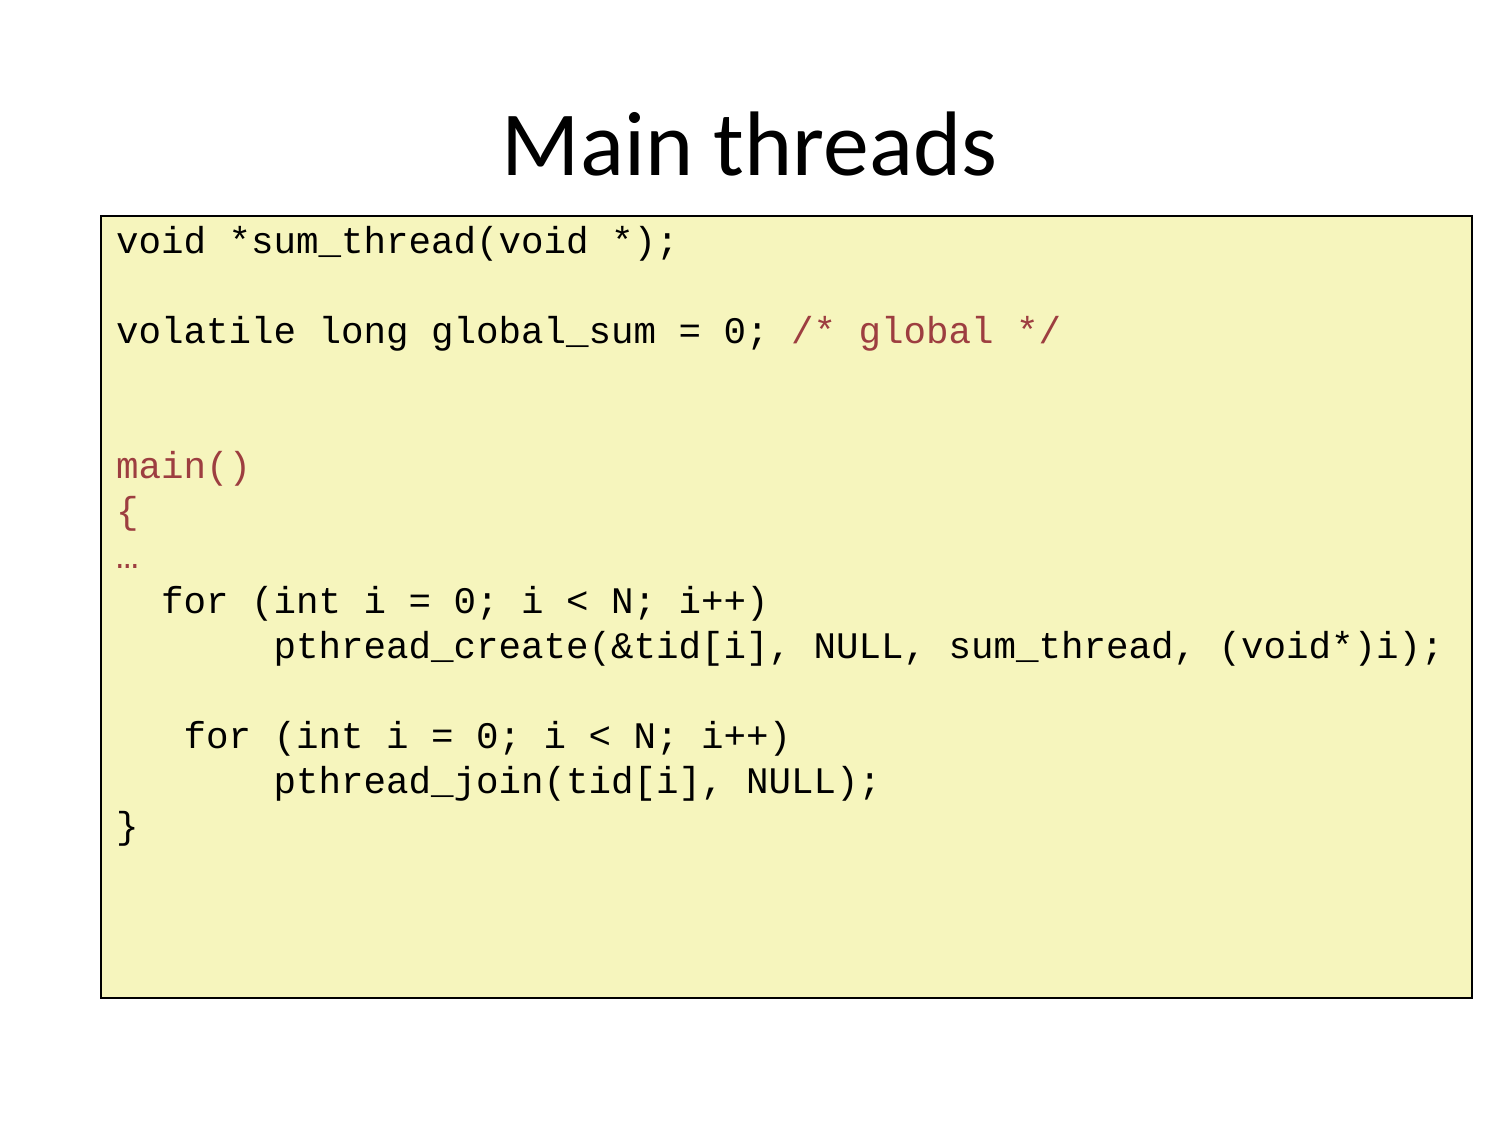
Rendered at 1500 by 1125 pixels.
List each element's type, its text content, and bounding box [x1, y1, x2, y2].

text_box void *sum_thread(void *); volatile long global_sum = 0; /* global */ main() { … for (int i = 0; i < N; i++) pthread_create(&tid[i], NULL, sum_thread, (void*)i); for (int i = 0; i < N; i++) pthread_join(tid[i], NULL); } [101, 215, 1472, 998]
title Main threads [75, 45, 1425, 233]
